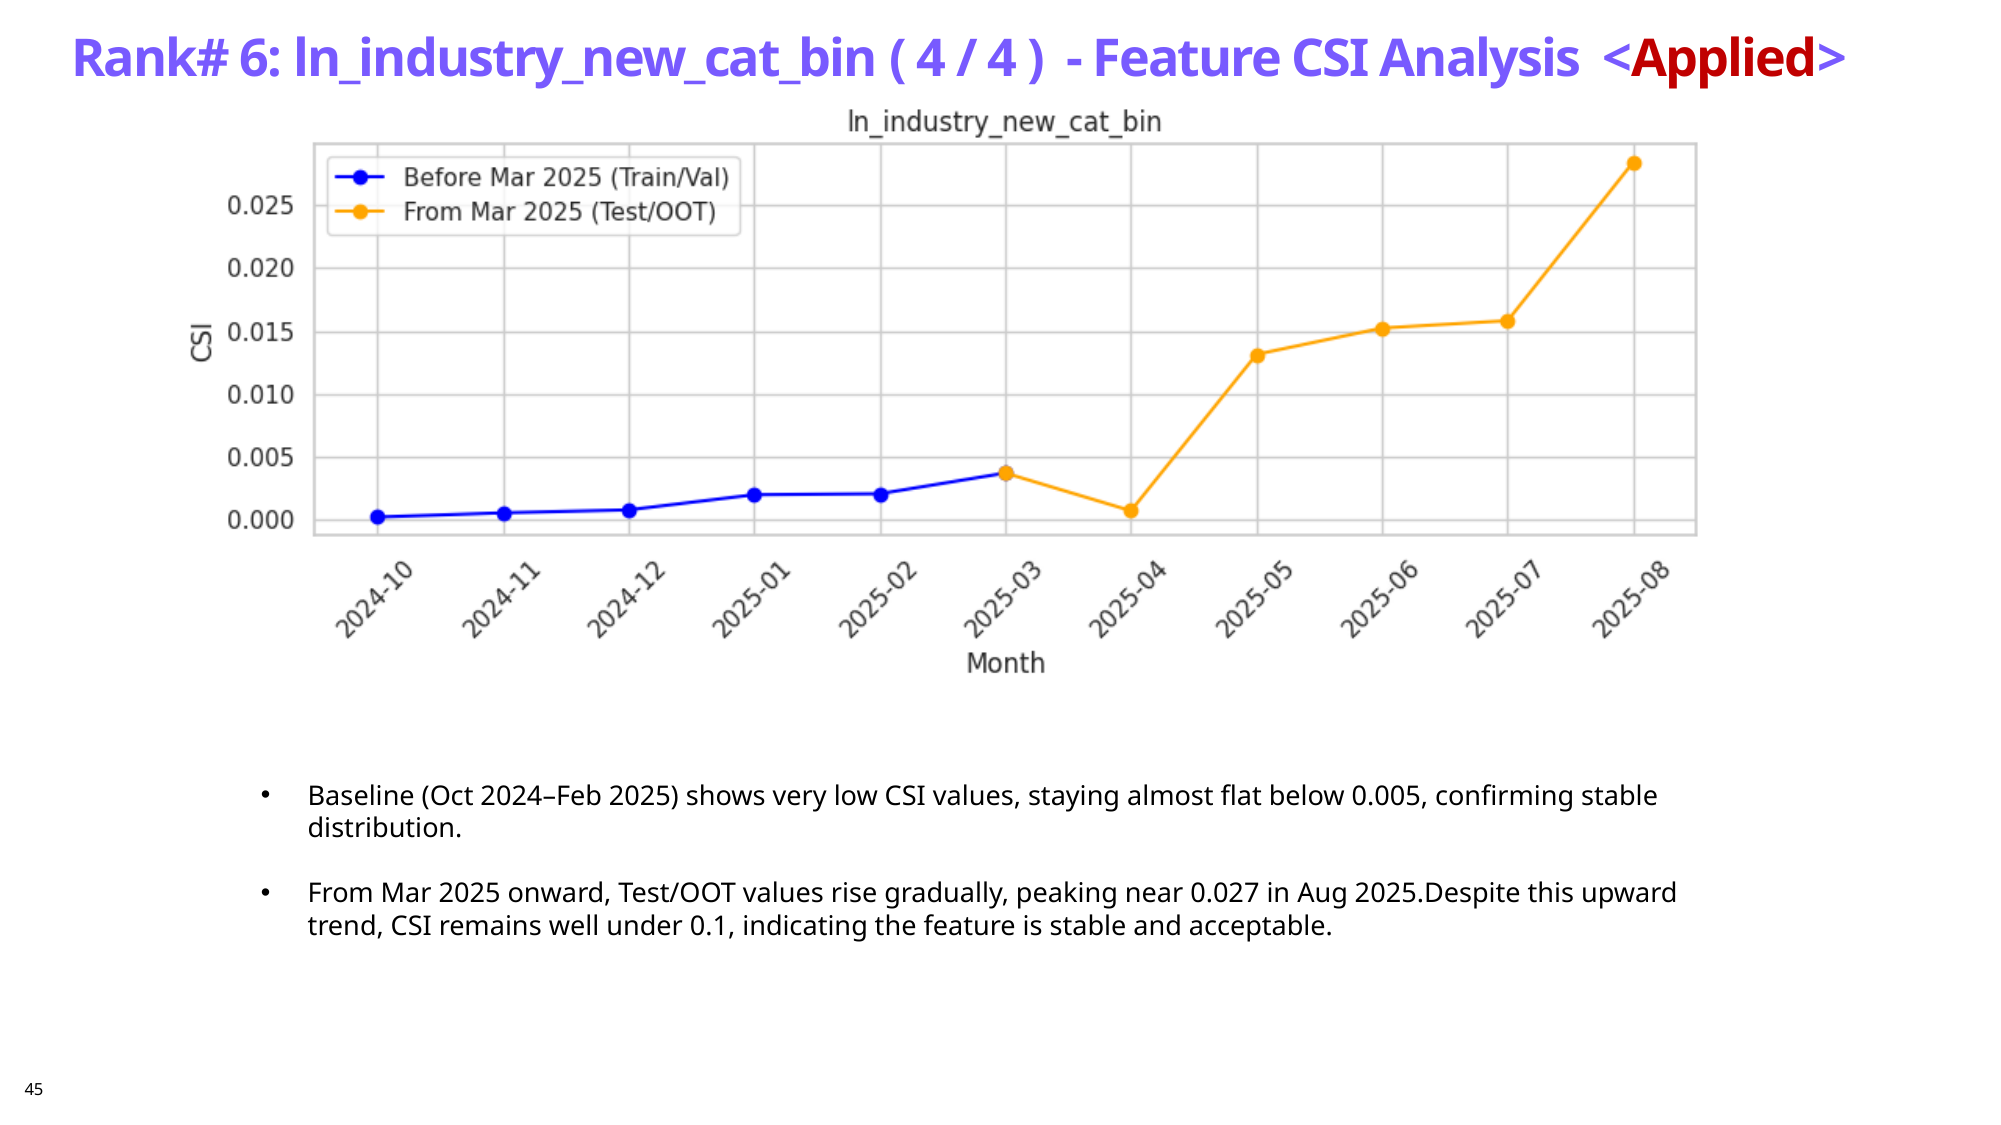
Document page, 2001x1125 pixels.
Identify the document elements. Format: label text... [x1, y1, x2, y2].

text_box 45 [24, 1079, 463, 1117]
text_box Baseline (Oct 2024–Feb 2025) shows very low CSI values, staying almost flat below 0.005, confirming stable distribution. From Mar 2025 onward, Test/OOT values rise gradually, peaking near 0.027 in Aug 2025.Despite this upward trend, CSI remains well under 0.1, indicating the feature is stable and acceptable. [245, 770, 1712, 949]
text_box Rank# 6: ln_industry_new_cat_bin ( 4 / 4 ) - Feature CSI Analysis <Applied> [71, 18, 1854, 95]
picture [174, 94, 1712, 695]
